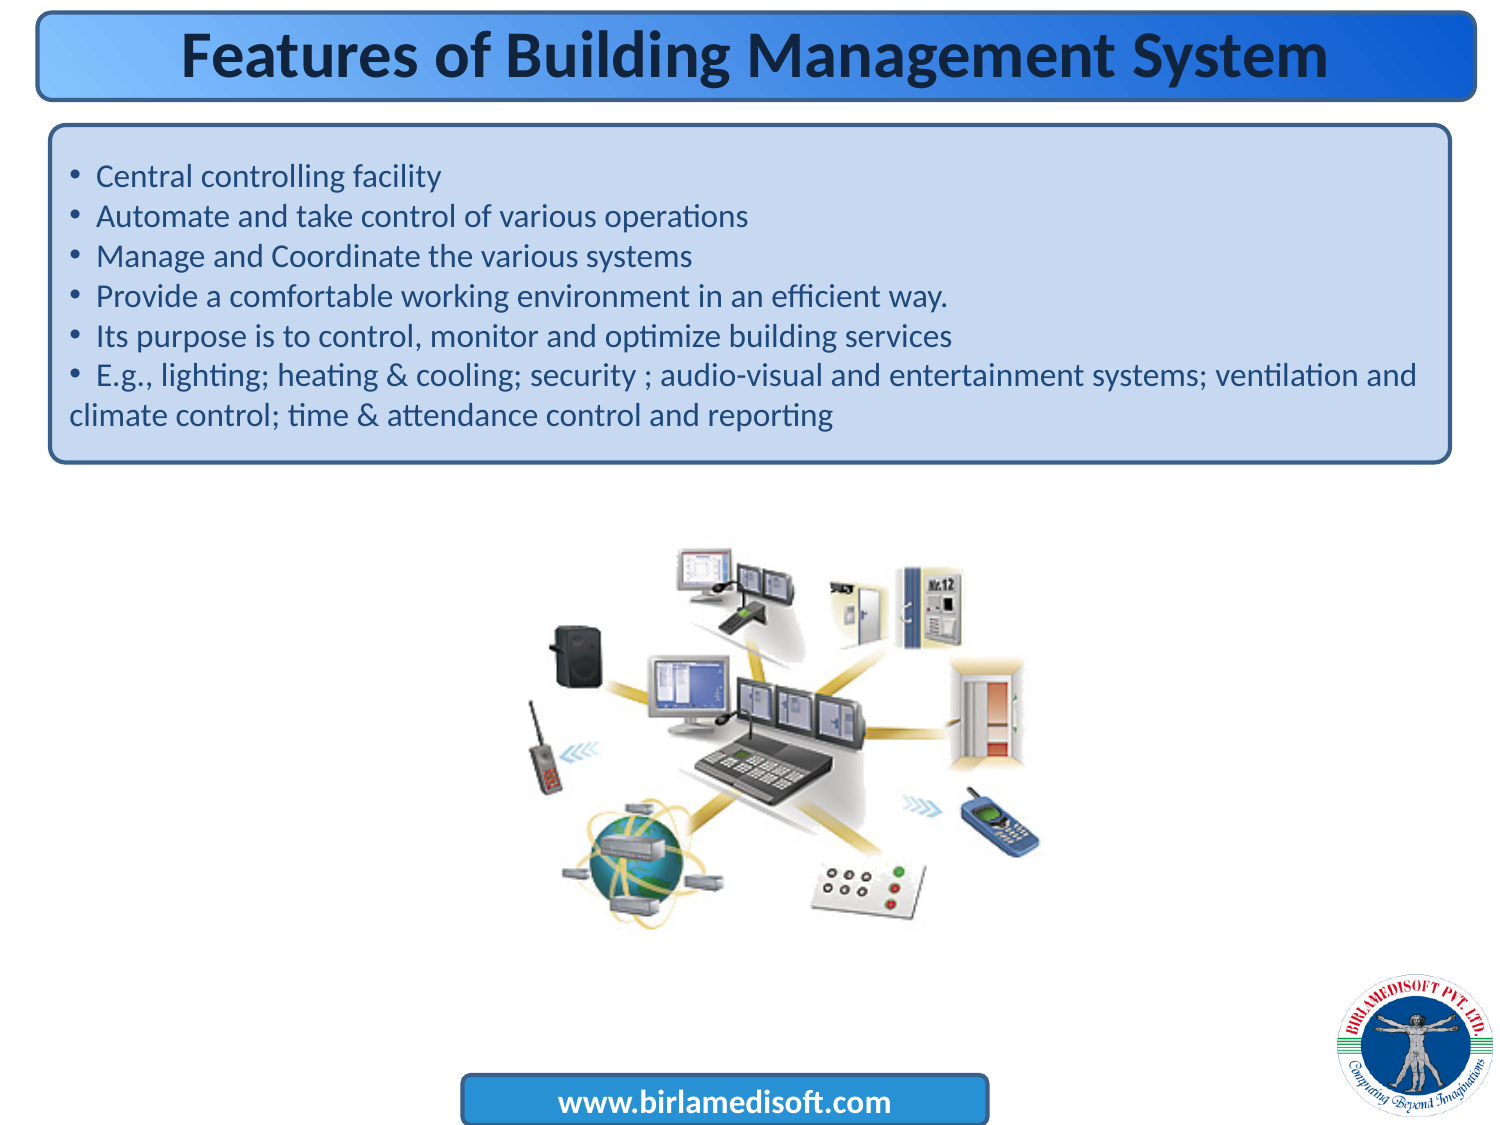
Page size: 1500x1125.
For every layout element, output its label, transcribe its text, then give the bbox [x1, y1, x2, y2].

text_box Features of Building Management System [35, 10, 1478, 103]
text_box Central controlling facility Automate and take control of various operations Manage and Coordinate the various systems Provide a comfortable working environment in an efficient way. Its purpose is to control, monitor and optimize building services E.g., lighting; heating & cooling; security ; audio-visual and entertainment systems; ventilation and climate control; time & attendance control and reporting [47, 122, 1453, 465]
picture [1337, 974, 1493, 1118]
picture [499, 477, 1063, 984]
text_box www.birlamedisoft.com [460, 1072, 990, 1125]
